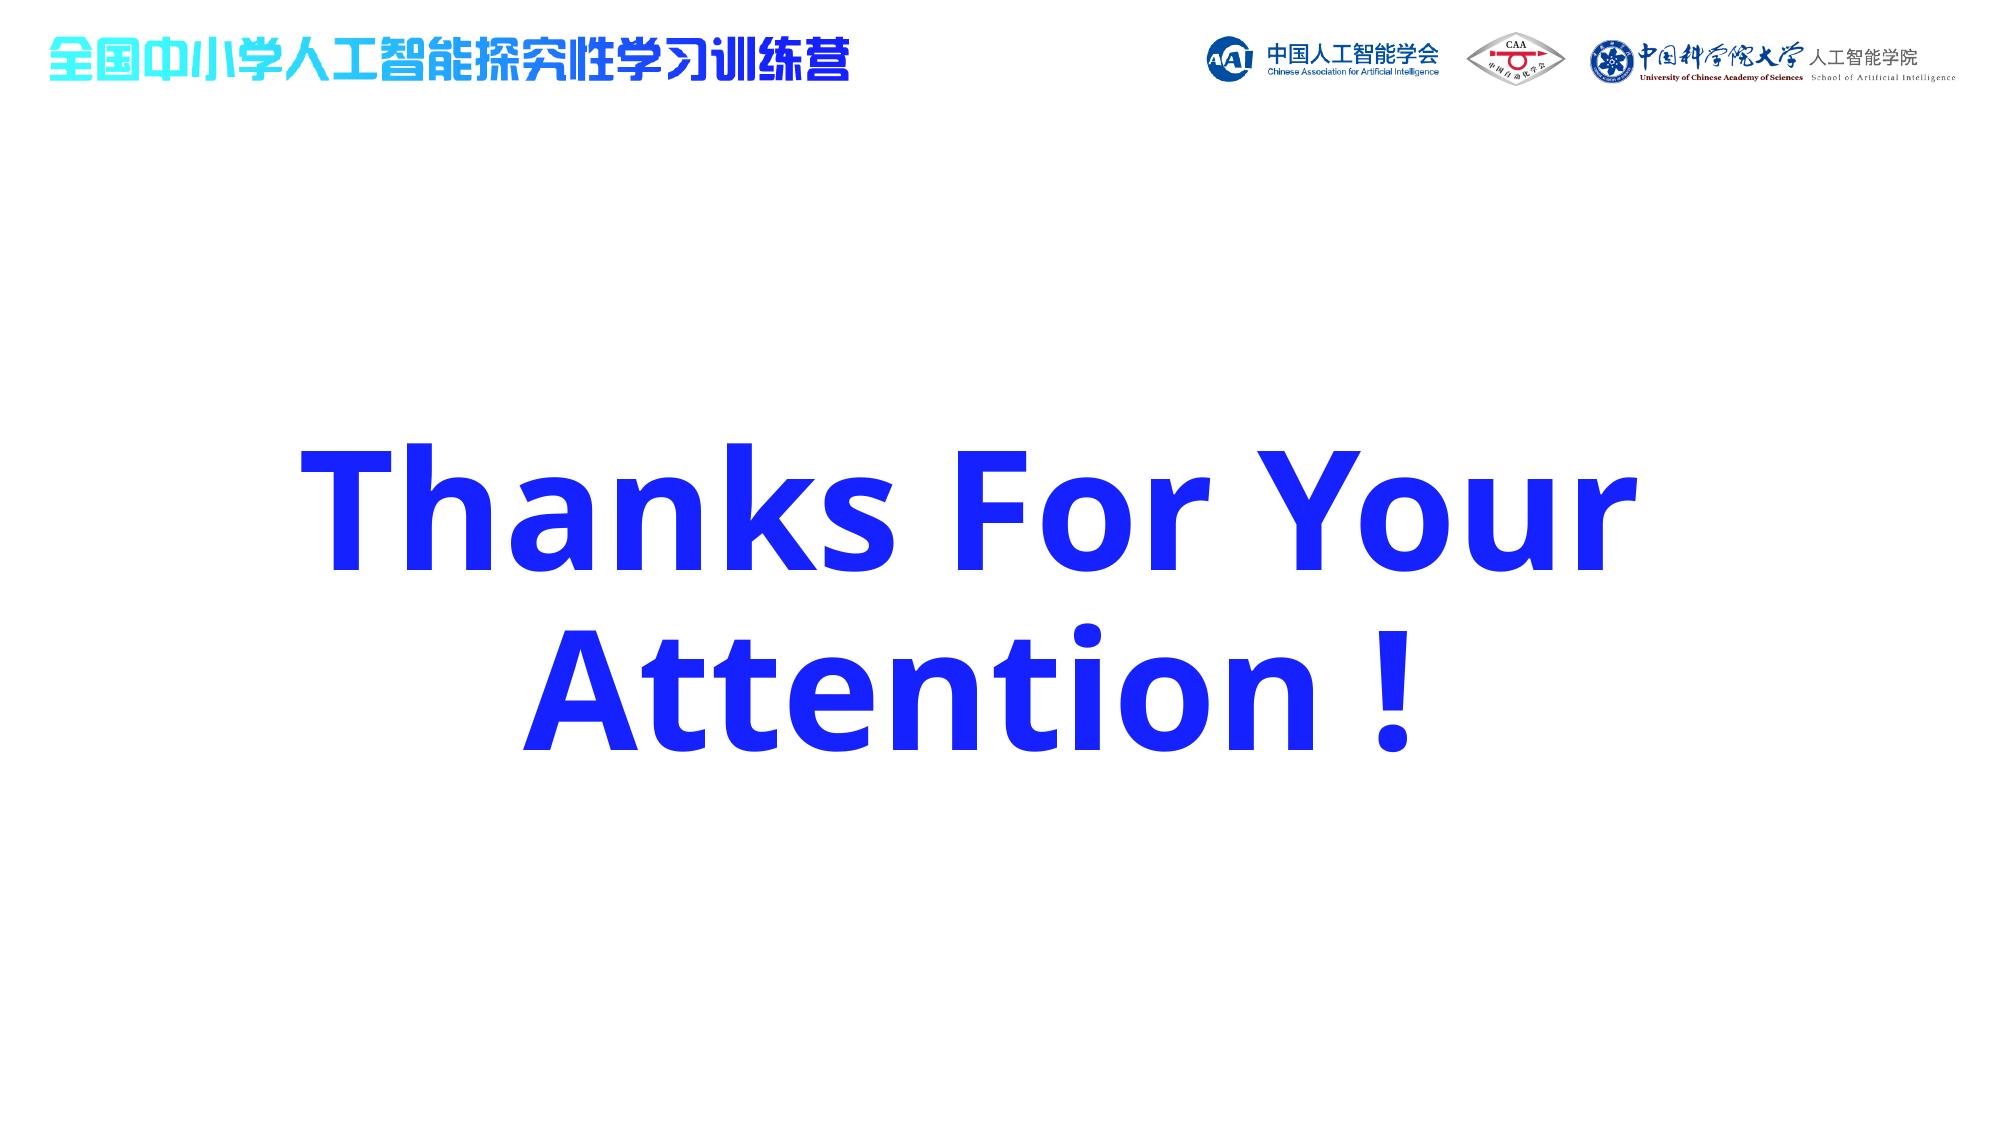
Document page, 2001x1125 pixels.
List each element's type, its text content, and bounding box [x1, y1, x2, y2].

picture [1590, 34, 1959, 84]
picture [1206, 36, 1441, 82]
picture [49, 36, 849, 81]
picture [1466, 32, 1566, 86]
title Thanks For Your Attention ! [200, 276, 1740, 795]
